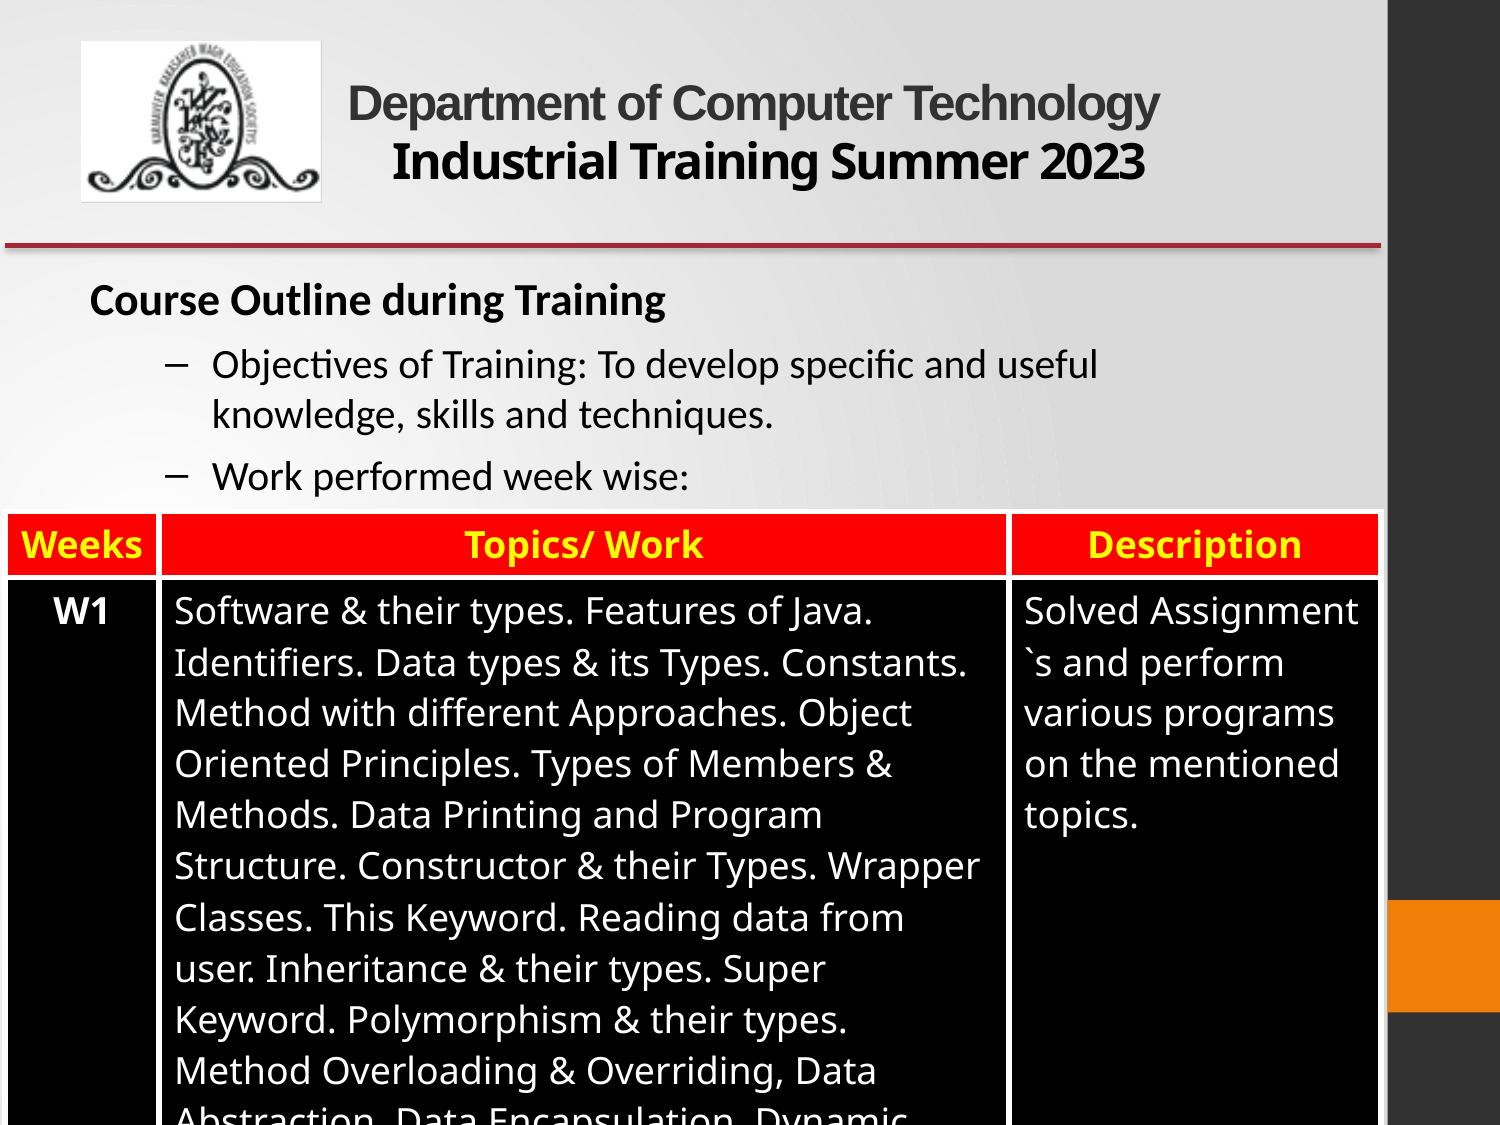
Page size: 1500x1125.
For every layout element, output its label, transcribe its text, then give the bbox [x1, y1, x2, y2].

table_cell Software & their types. Features of Java. Identifiers. Data types & its Types. Constants. Method with different Approaches. Object Oriented Principles. Types of Members & Methods. Data Printing and Program Structure. Constructor & their Types. Wrapper Classes. This Keyword. Reading data from user. Inheritance & their types. Super Keyword. Polymorphism & their types. Method Overloading & Overriding, Data Abstraction, Data Encapsulation. Dynamic Binding. Abstract Method & Classes its types with Limitations. Etc., [162, 580, 1006, 1125]
table_header Description [1012, 514, 1378, 575]
table_header Topics/ Work [162, 514, 1006, 575]
text_box Department of Computer Technology Industrial Training Summer 2023 [68, 41, 1319, 229]
picture [80, 41, 325, 207]
table_cell Solved Assignment `s and perform various programs on the mentioned topics. [1012, 580, 1378, 1125]
table_cell W1 [8, 580, 156, 1125]
table_header Weeks [8, 514, 156, 575]
list Course Outline during Training Objectives of Training: To develop specific and useful knowledge, skills and techniques. Work performed week wise: [75, 262, 1325, 509]
